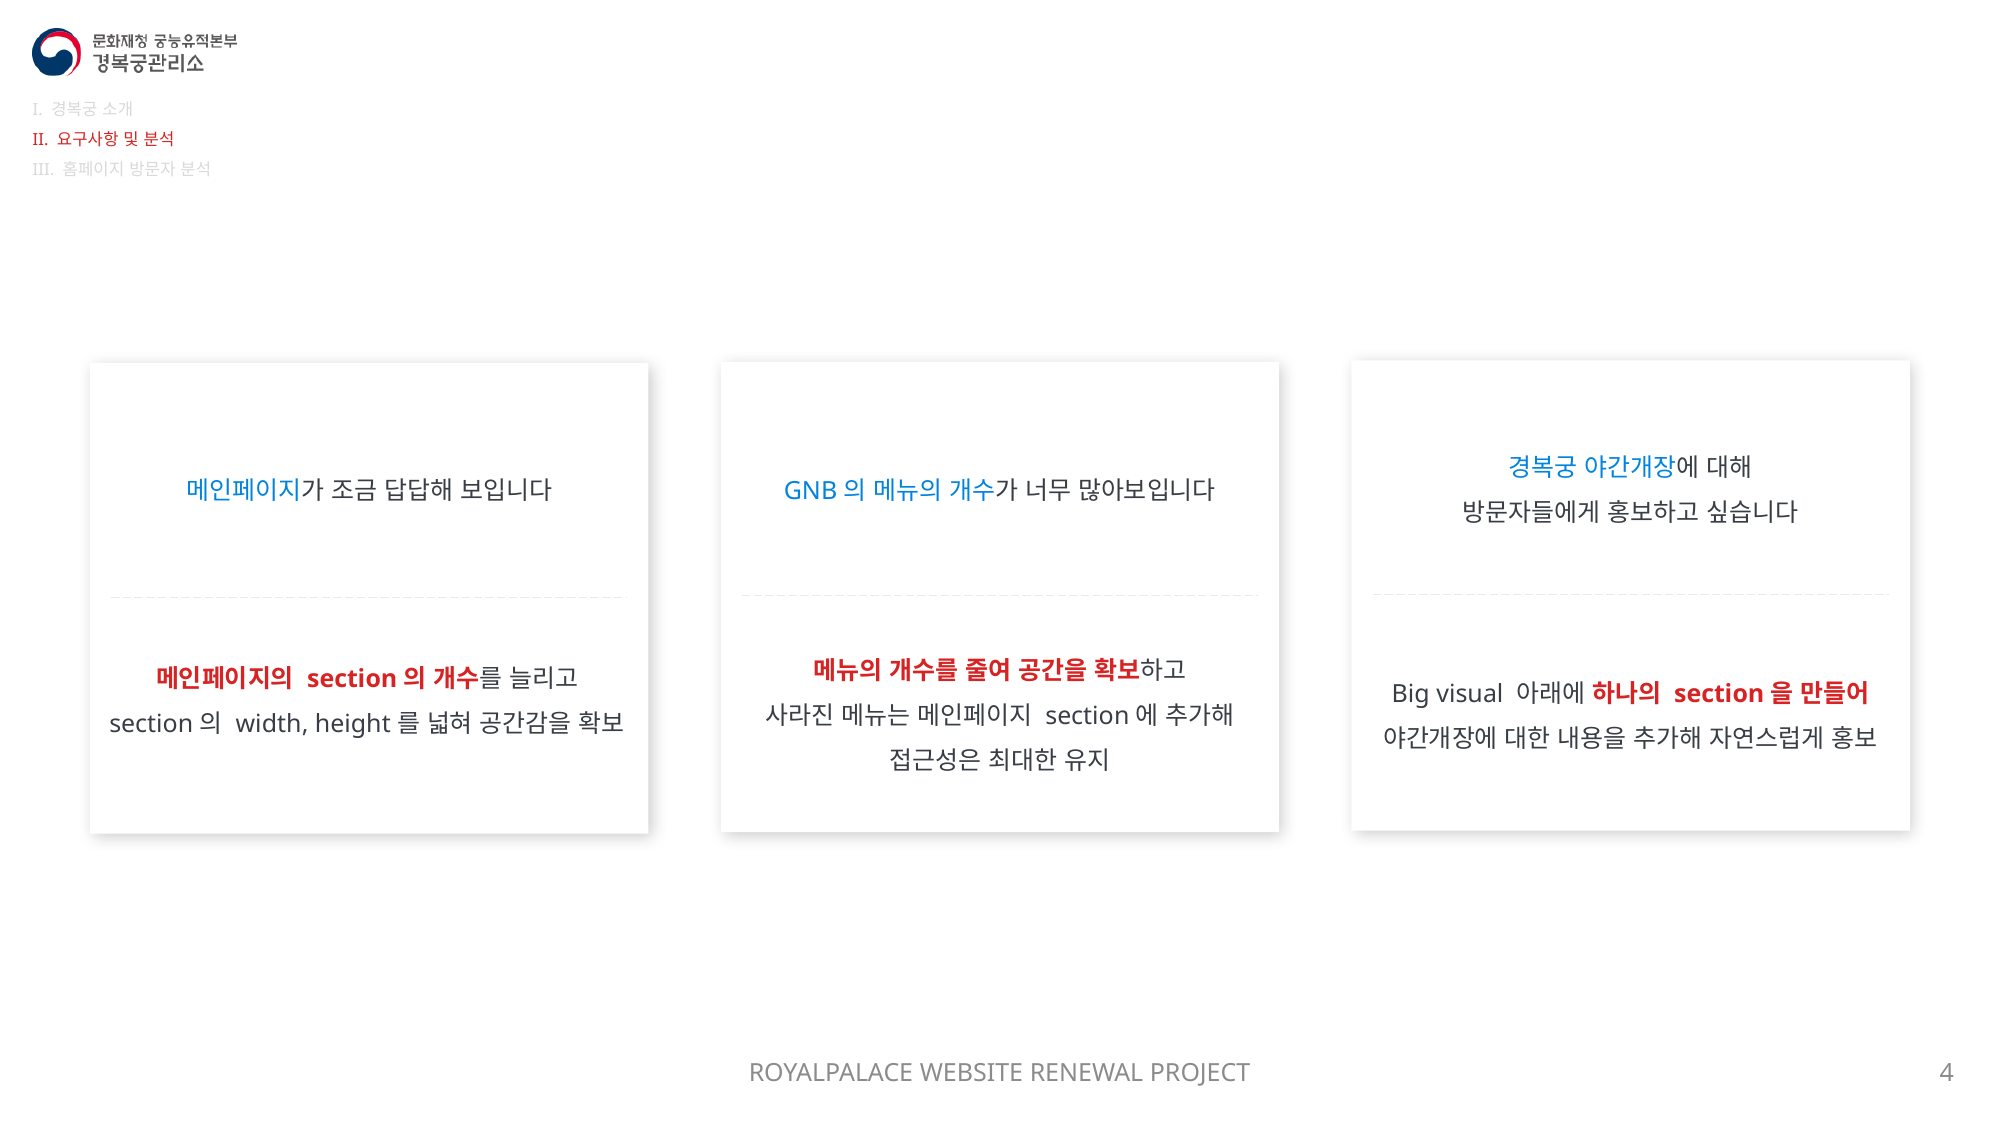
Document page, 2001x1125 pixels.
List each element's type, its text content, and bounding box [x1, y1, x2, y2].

slide_number 4 [1518, 1043, 1969, 1104]
text_box I. 경복궁 소개 II. 요구사항 및 분석 III. 홈페이지 방문자 분석 [17, 81, 227, 187]
footer ROYALPALACE WEBSITE RENEWAL PROJECT [662, 1043, 1338, 1104]
picture [31, 28, 238, 76]
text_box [1351, 360, 1910, 831]
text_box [720, 361, 1280, 833]
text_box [89, 363, 649, 834]
